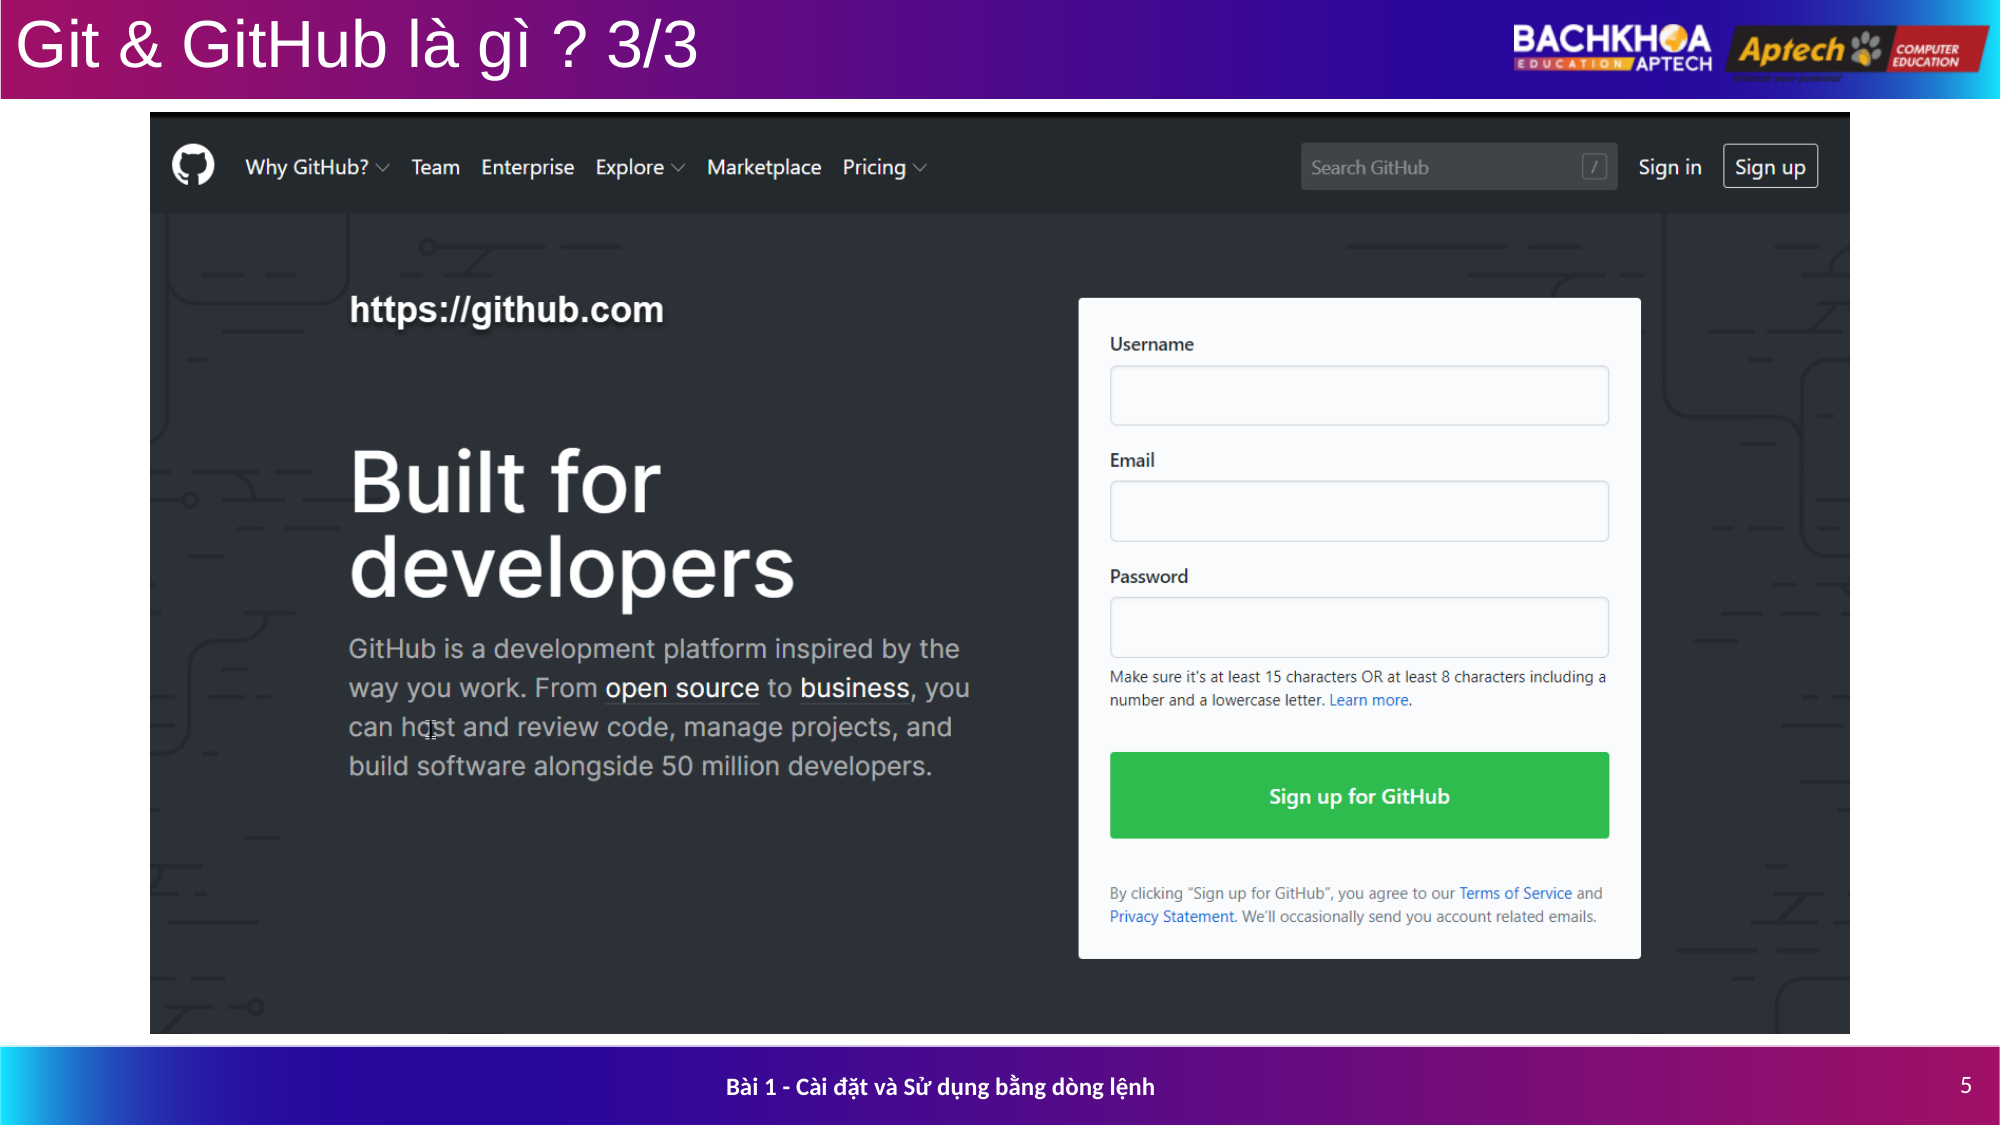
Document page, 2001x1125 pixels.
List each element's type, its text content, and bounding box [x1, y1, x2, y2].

picture [0, 0, 2001, 99]
slide_number 5 [1877, 1053, 1988, 1114]
footer Bài 1 - Cài đặt và Sử dụng bằng dòng lệnh [17, 1055, 1865, 1116]
text_box Git & GitHub là gì ? 3/3 [0, 2, 1507, 90]
picture [0, 1045, 2000, 1125]
picture [149, 112, 1850, 1034]
